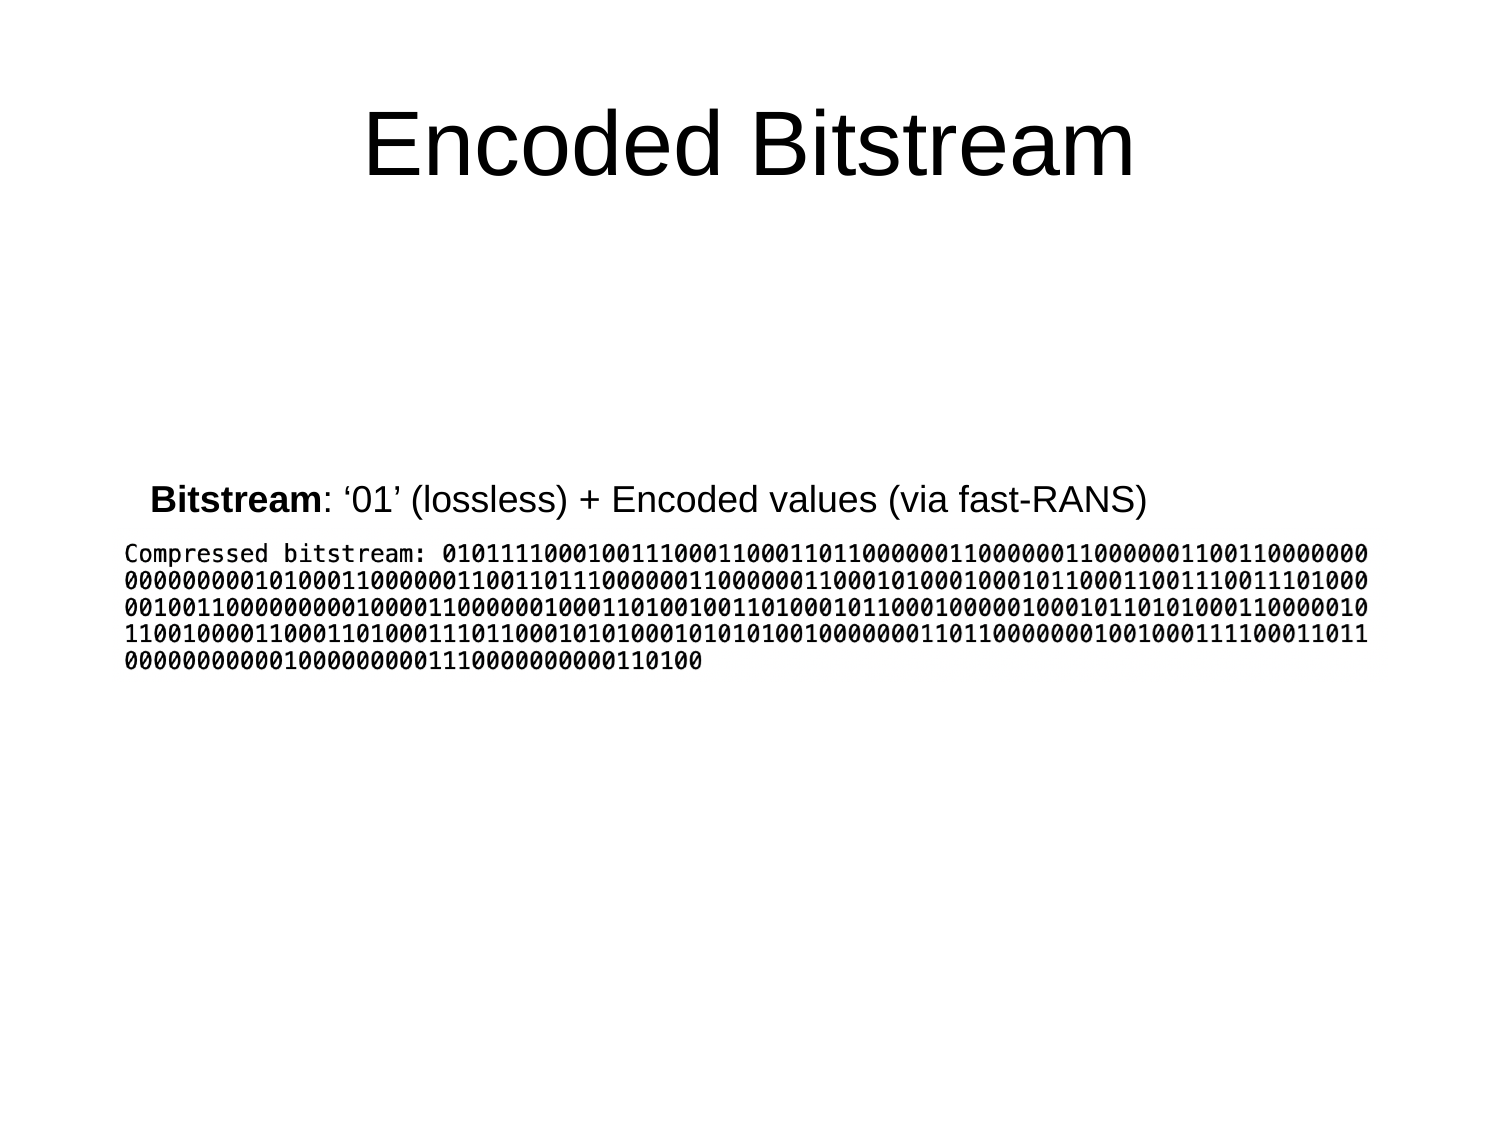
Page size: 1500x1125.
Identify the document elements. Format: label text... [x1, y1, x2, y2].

title Encoded Bitstream [74, 44, 1426, 233]
picture [112, 528, 1388, 682]
text_box Bitstream: ‘01’ (lossless) + Encoded values (via fast-RANS) [135, 467, 1234, 528]
